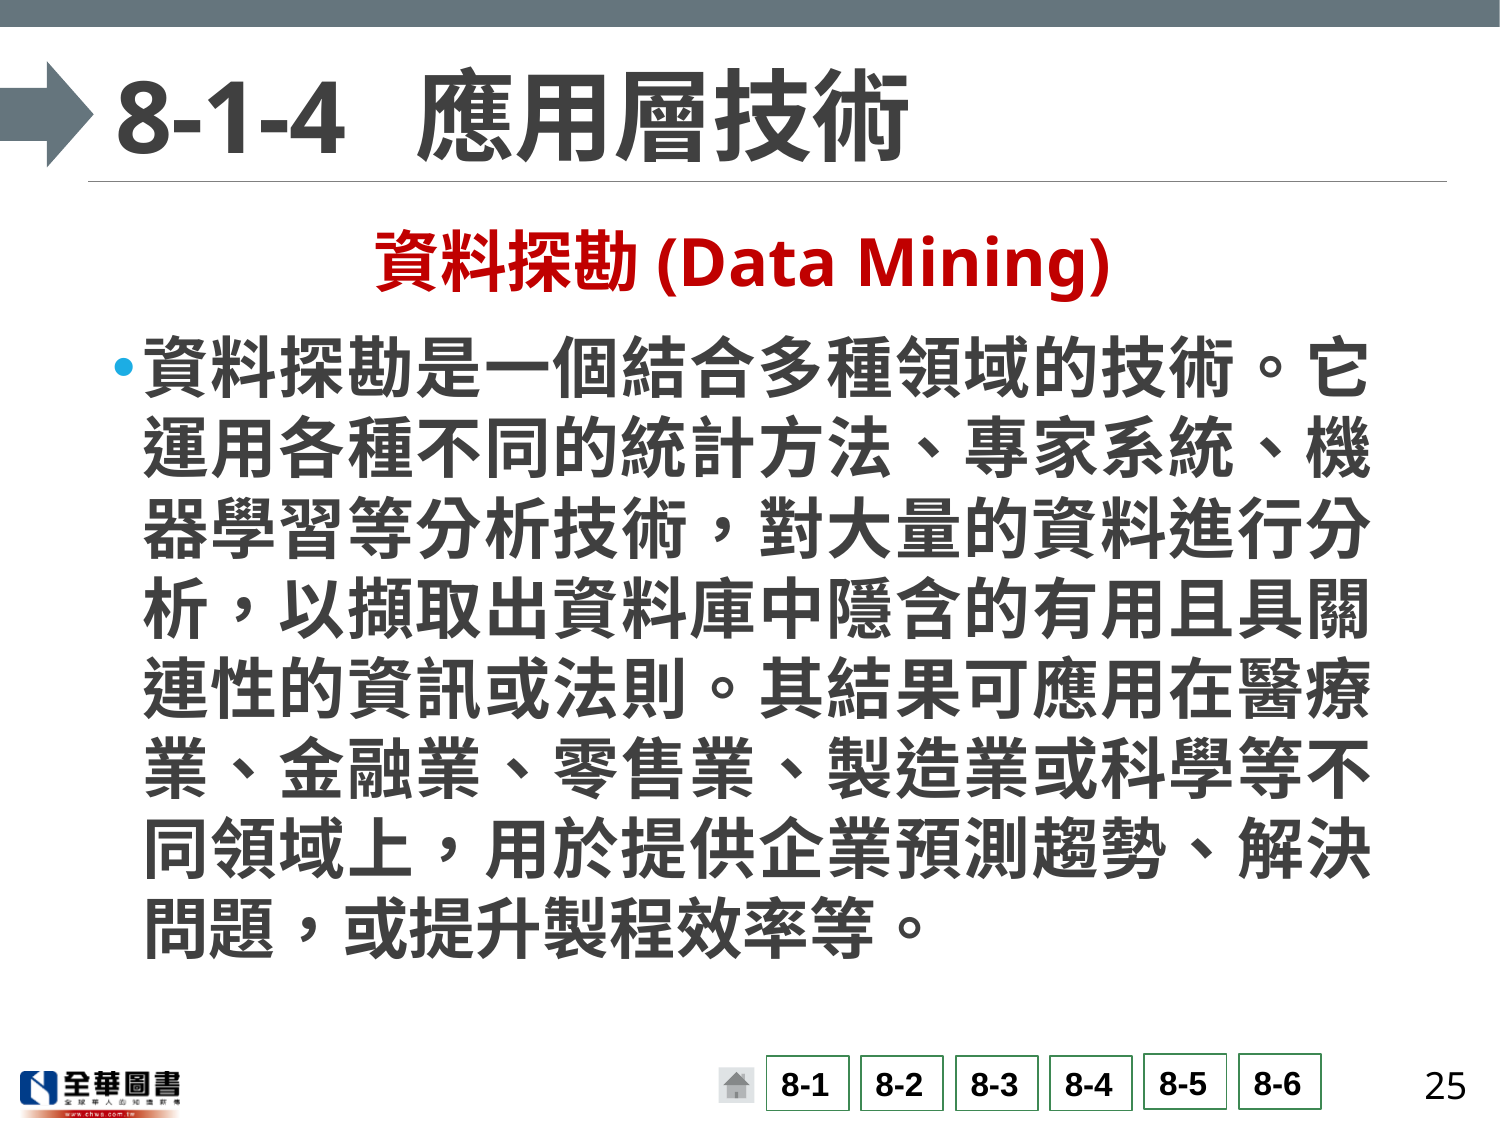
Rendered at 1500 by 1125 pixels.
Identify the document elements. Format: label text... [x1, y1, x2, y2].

slide_number 25 [1320, 1057, 1483, 1118]
picture [20, 1071, 180, 1118]
title 8-1-4 應用層技術 [100, 47, 1447, 182]
list 資料探勘(Data Mining) 資料探勘是一個結合多種領域的技術。它運用各種不同的統計方法、專家系統、機器學習等分析技術，對大量的資料進行分析，以擷取出資料庫中隱含的有用且具關連性的資訊或法則。其結果可應用在醫療業、金融業、零售業、製造業或科學等不同領域上，用於提供企業預測趨勢、解決問題，或提升製程效率等。 [112, 212, 1373, 1024]
